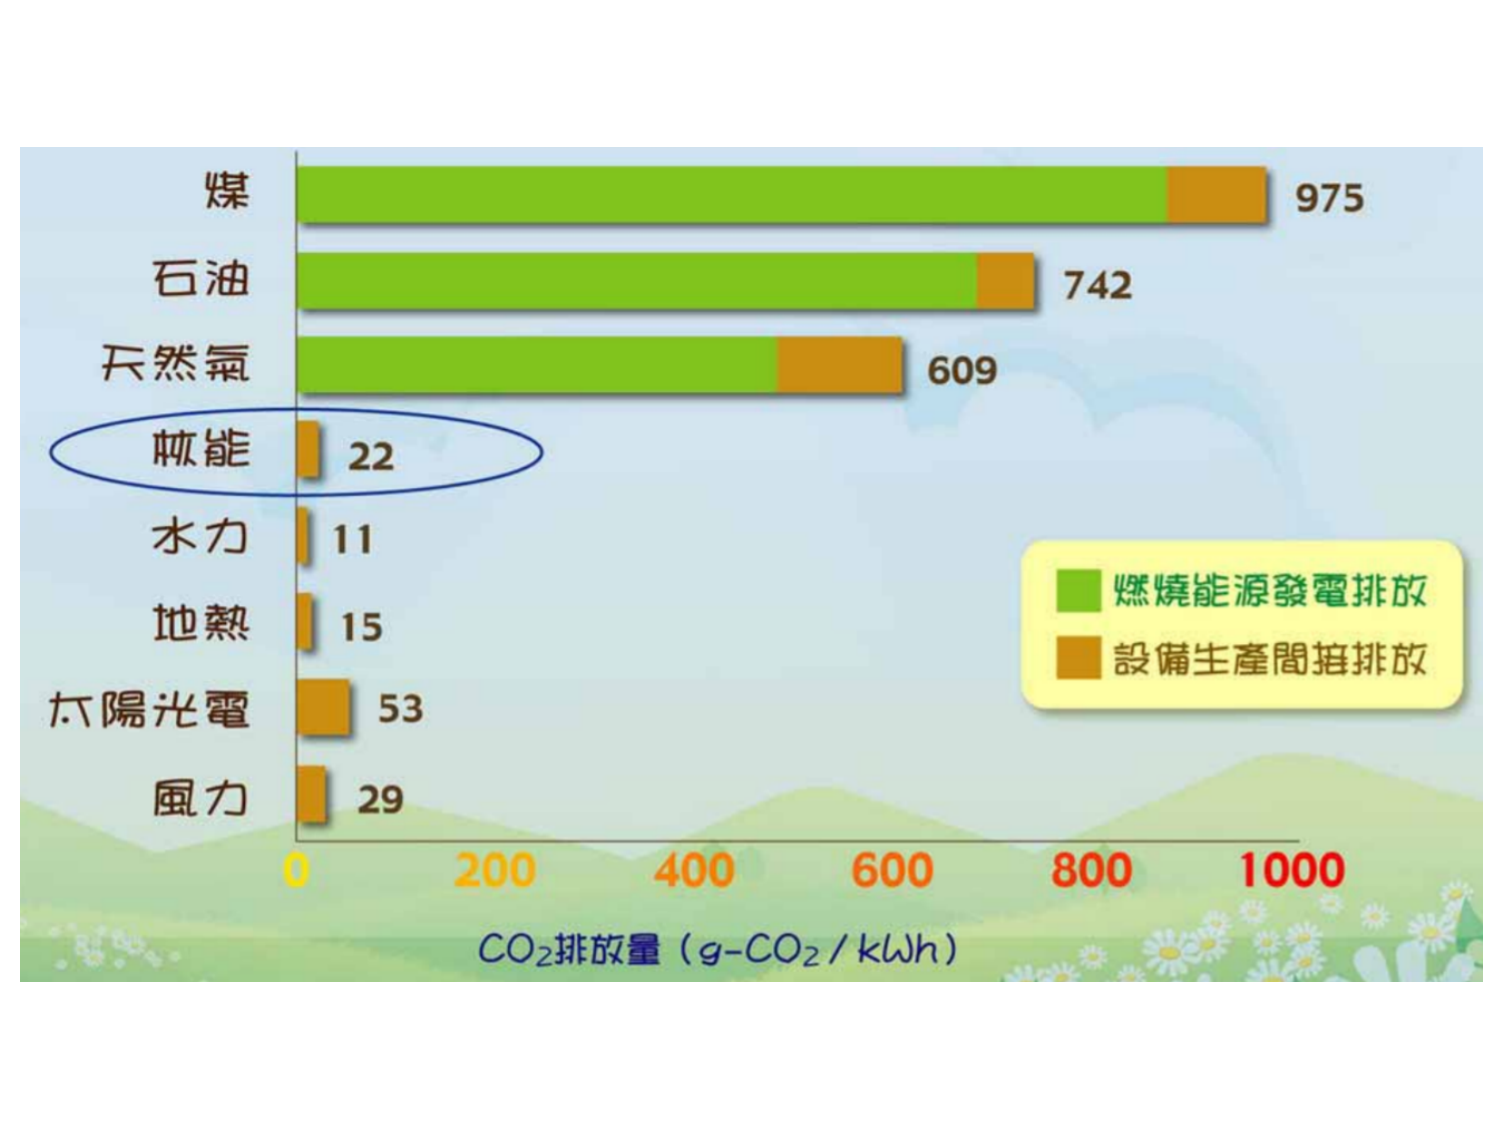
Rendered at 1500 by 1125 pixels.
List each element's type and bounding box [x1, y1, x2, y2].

picture [19, 146, 1483, 982]
